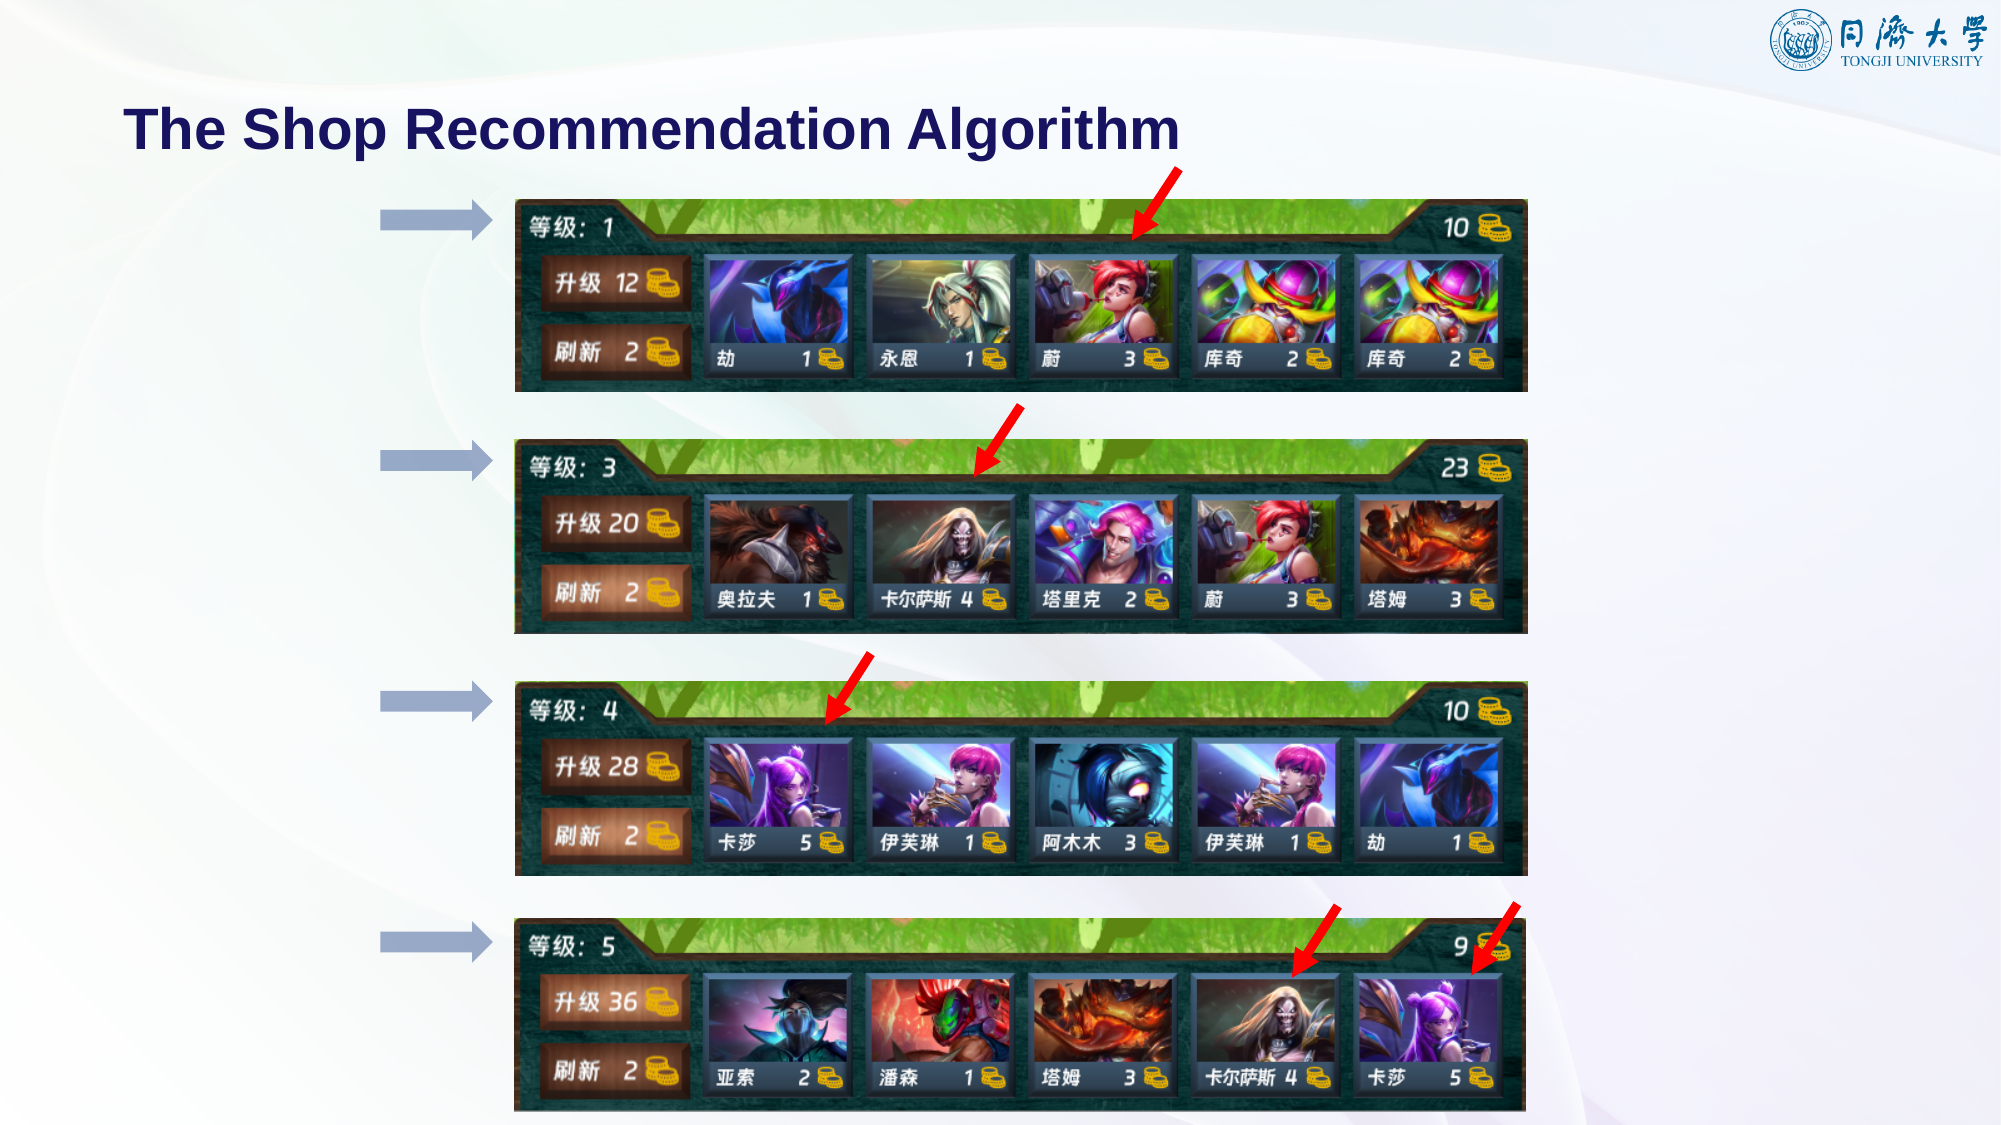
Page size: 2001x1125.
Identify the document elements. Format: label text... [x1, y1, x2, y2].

title The Shop Recommendation Algorithm [108, 0, 1890, 169]
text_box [380, 168, 1528, 1112]
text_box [1769, 9, 1988, 71]
